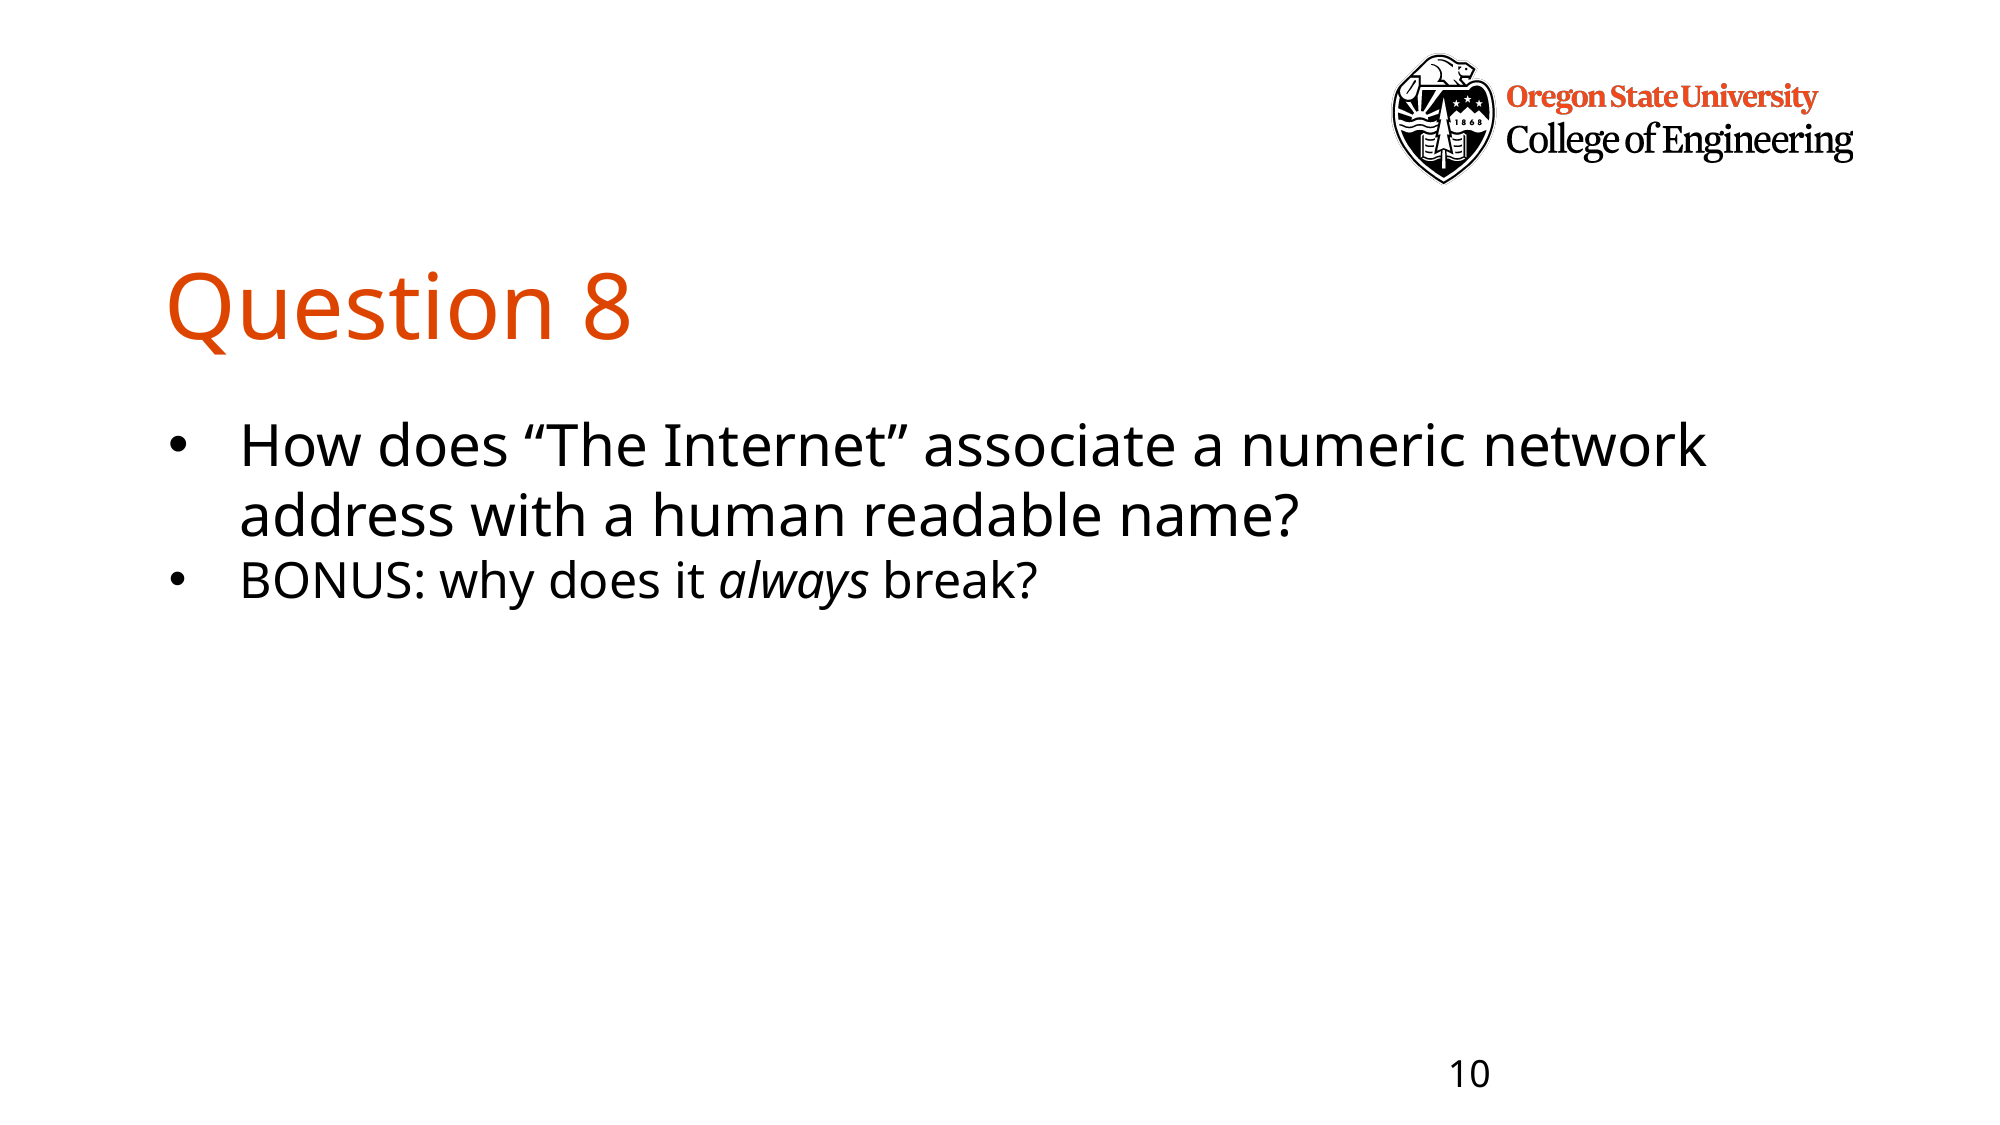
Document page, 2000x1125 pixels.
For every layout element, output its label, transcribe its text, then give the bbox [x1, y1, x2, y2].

title Question 8 [149, 205, 1850, 400]
slide_number 10 [1432, 1042, 1853, 1103]
list How does “The Internet” associate a numeric network address with a human readable name? BONUS: why does it always break? [149, 400, 1850, 1005]
picture [1391, 53, 1853, 185]
